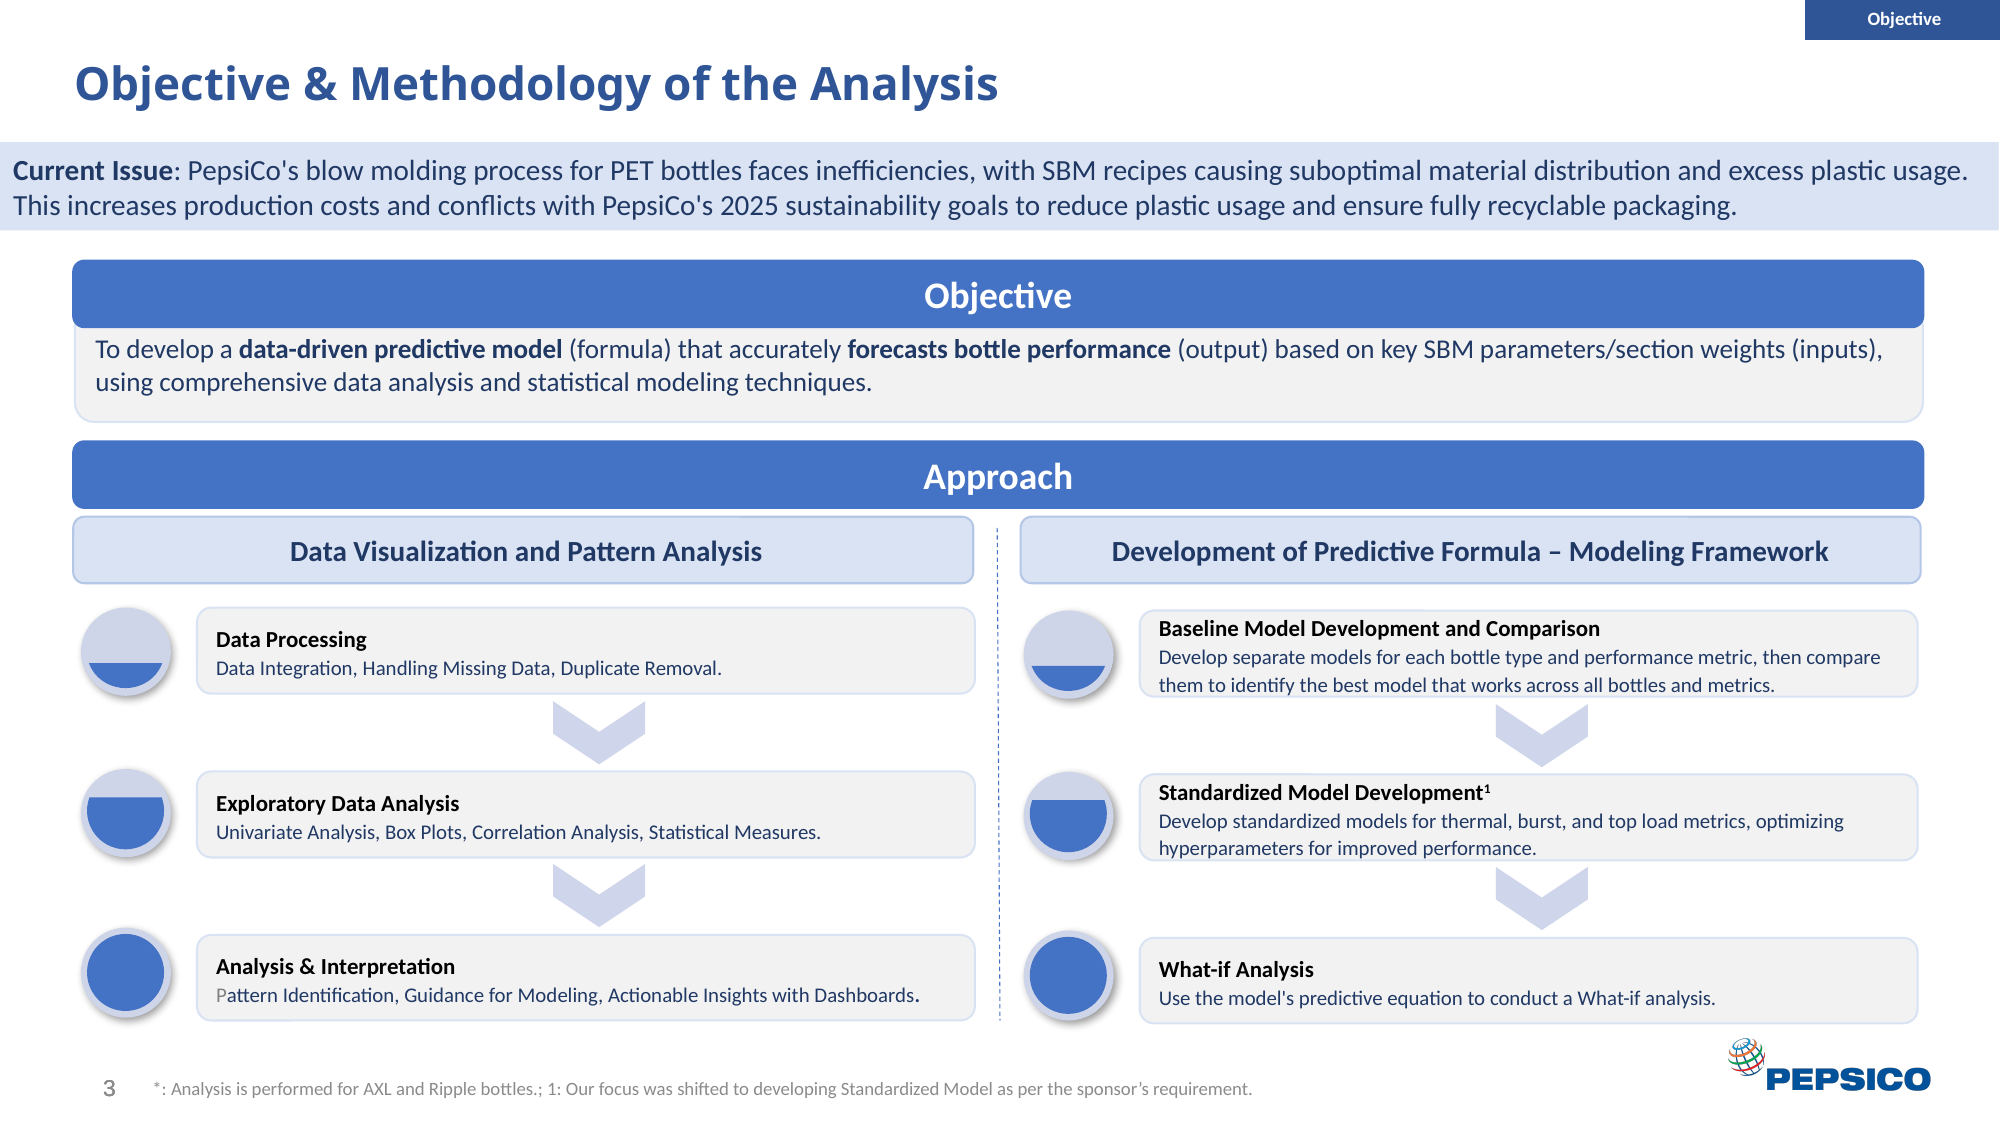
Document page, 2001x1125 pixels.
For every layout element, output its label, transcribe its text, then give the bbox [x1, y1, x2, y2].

text_box Current Issue: PepsiCo's blow molding process for PET bottles faces inefficiencies, with SBM recipes causing suboptimal material distribution and excess plastic usage. This increases production costs and conflicts with PepsiCo's 2025 sustainability goals to reduce plastic usage and ensure fully recyclable packaging.​ [0, 141, 1999, 231]
text_box Development of Predictive Formula – Modeling Framework [1019, 515, 1922, 585]
text_box 3 [88, 1070, 126, 1104]
text_box To develop a data-driven predictive model (formula) that accurately forecasts bottle performance (output) based on key SBM parameters/section weights (inputs), using comprehensive data analysis and statistical modeling techniques. [73, 322, 1924, 423]
text_box Objective [1805, 0, 2000, 40]
title Objective & Methodology of the Analysis [59, 27, 1943, 141]
text_box Approach [72, 440, 1925, 509]
text_box Objective [72, 259, 1925, 329]
picture [1722, 1033, 1938, 1096]
text_box Data Visualization and Pattern Analysis [72, 515, 975, 585]
text_box *: Analysis is performed for AXL and Ripple bottles.; 1: Our focus was shifted to developing Standardized Model as per the sponsor’s requirement. [137, 1071, 1720, 1105]
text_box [997, 527, 1001, 1021]
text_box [1023, 610, 1918, 1031]
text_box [80, 607, 975, 1028]
